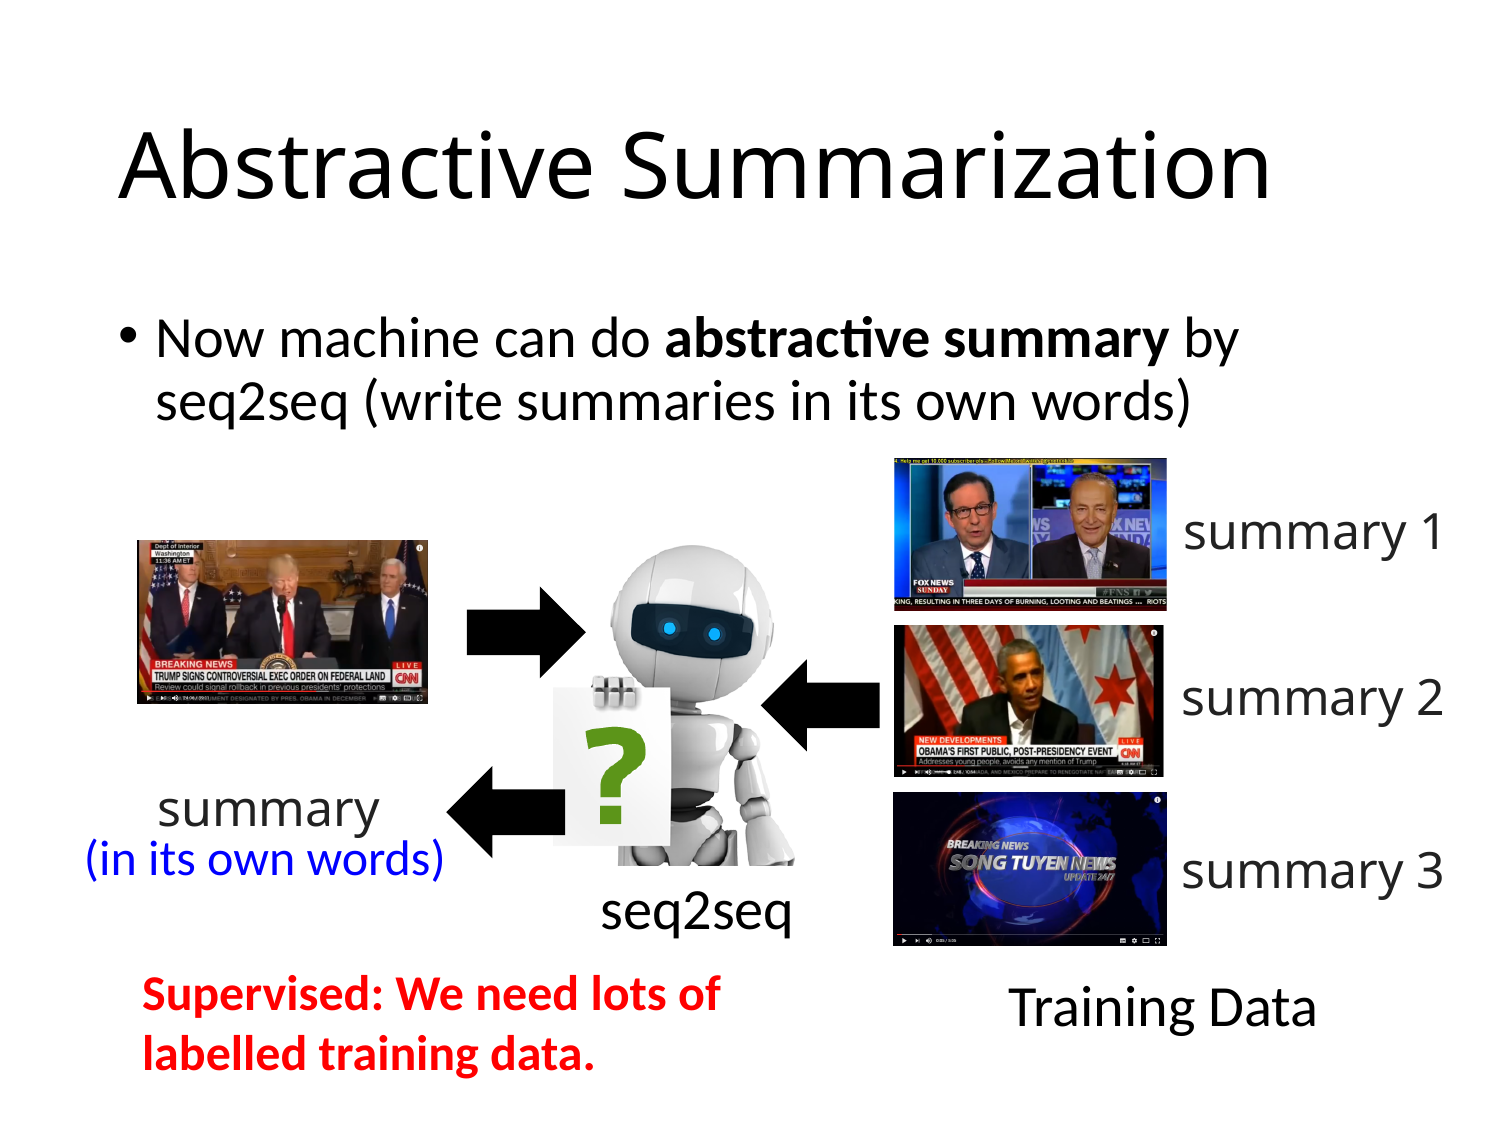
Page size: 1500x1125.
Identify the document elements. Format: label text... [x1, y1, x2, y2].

text_box [466, 586, 549, 679]
text_box summary 2 [1166, 657, 1482, 733]
text_box summary 3 [1167, 830, 1482, 906]
text_box Supervised: We need lots of labelled training data. [127, 953, 798, 1088]
text_box (in its own words) [69, 817, 474, 893]
text_box [446, 766, 549, 859]
picture [893, 792, 1167, 946]
text_box seq2seq [512, 863, 883, 949]
picture [894, 625, 1164, 777]
list Now machine can do abstractive summary by seq2seq (write summaries in its own words) [103, 299, 1397, 1014]
text_box [798, 659, 880, 752]
title Abstractive Summarization [103, 59, 1397, 278]
picture [549, 545, 798, 867]
picture [137, 540, 428, 704]
text_box summary 1 [1169, 492, 1500, 568]
text_box Training Data [947, 960, 1380, 1046]
text_box summary [110, 768, 427, 817]
picture [894, 458, 1167, 611]
